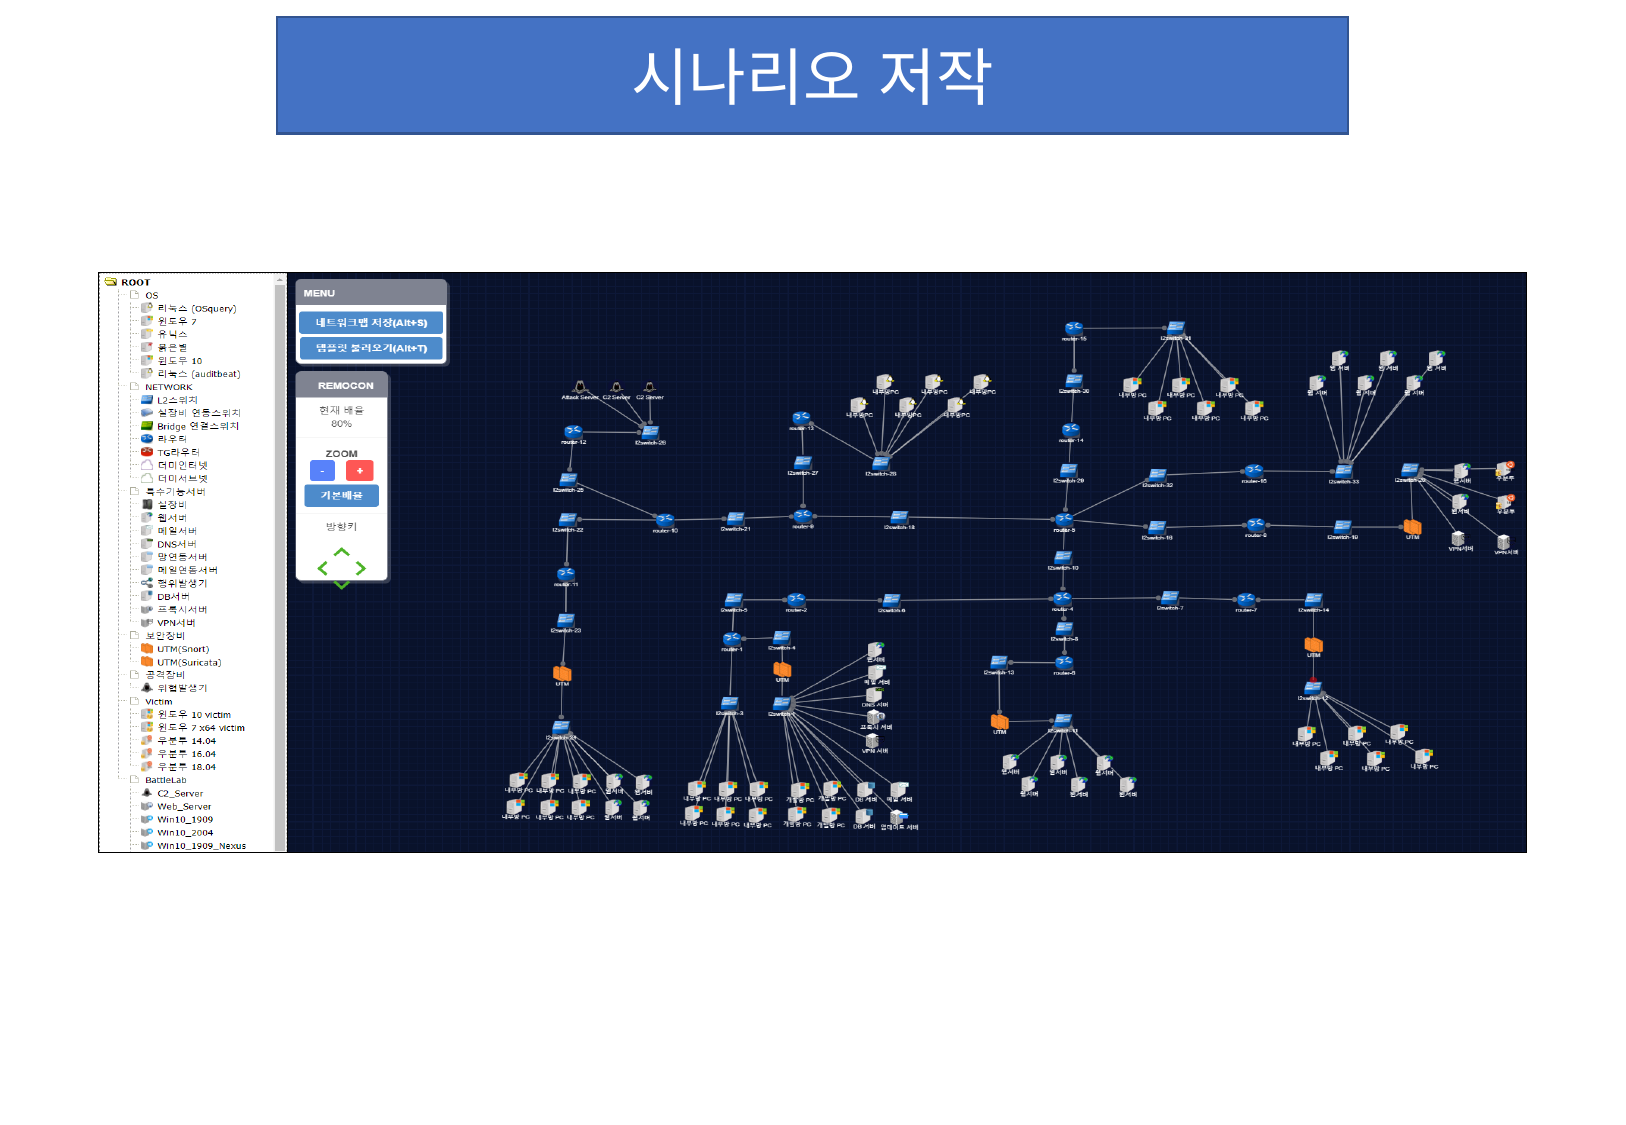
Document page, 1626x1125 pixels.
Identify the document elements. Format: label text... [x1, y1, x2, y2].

picture [98, 272, 1527, 853]
text_box 시나리오 저작 [276, 16, 1349, 135]
